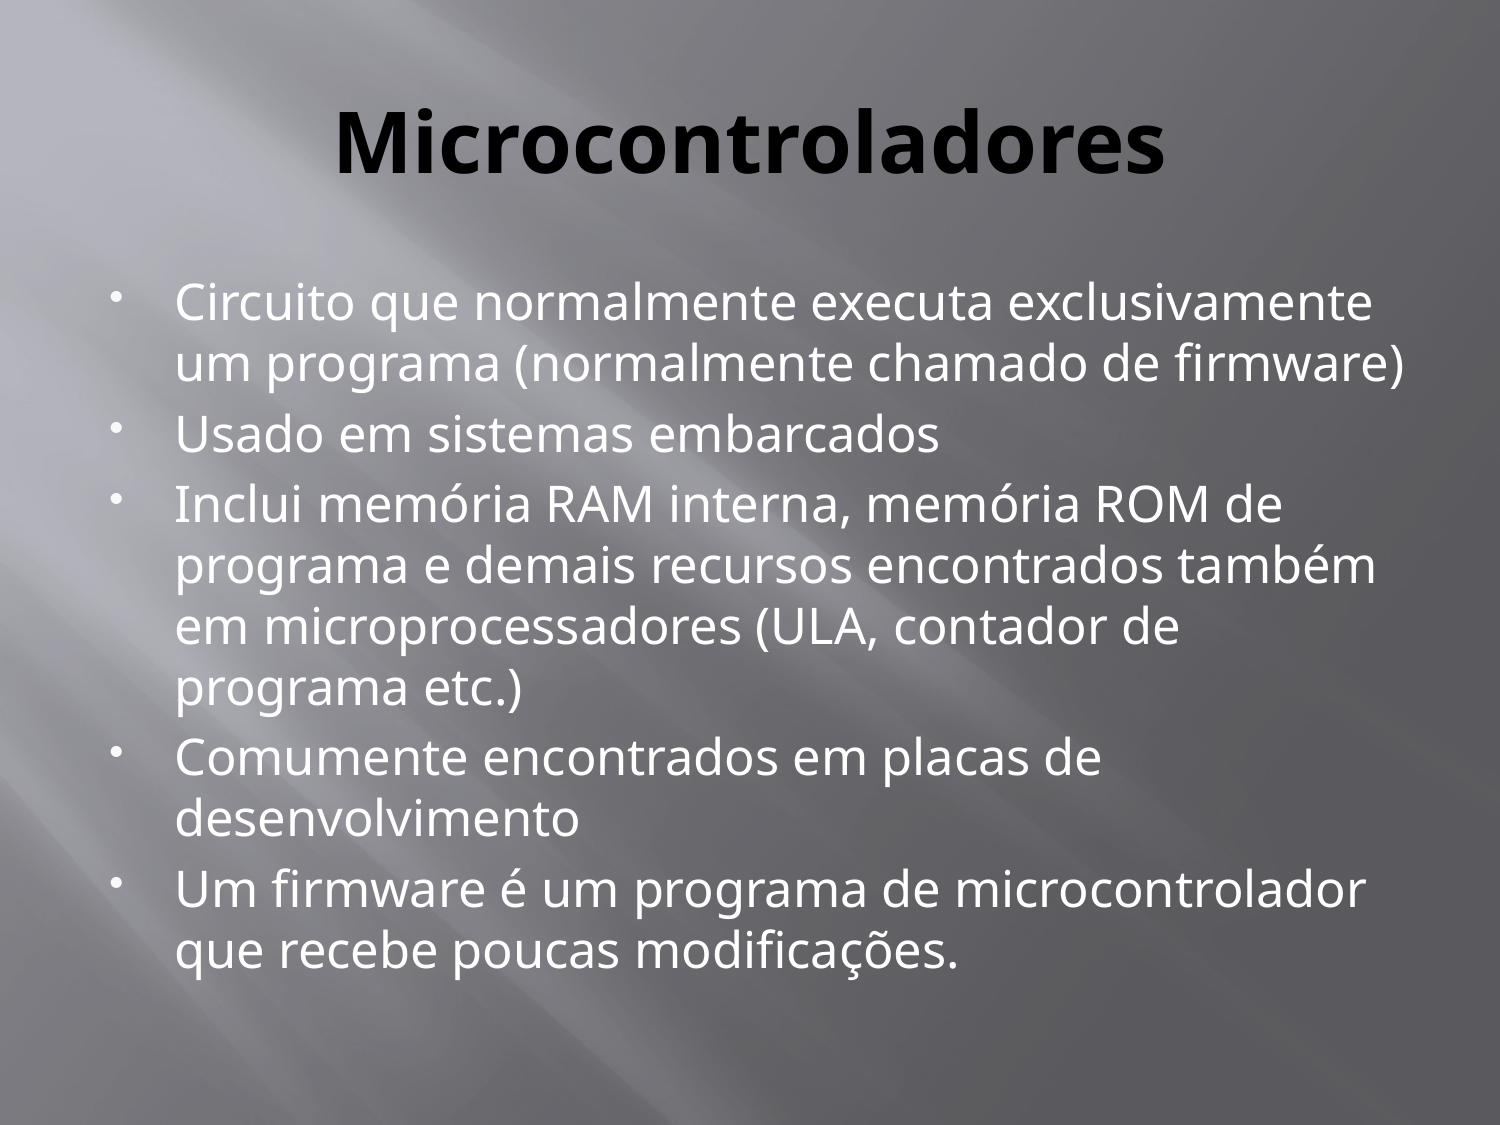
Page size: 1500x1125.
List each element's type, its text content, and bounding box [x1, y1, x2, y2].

list Circuito que normalmente executa exclusivamente um programa (normalmente chamado de firmware) Usado em sistemas embarcados Inclui memória RAM interna, memória ROM de programa e demais recursos encontrados também em microprocessadores (ULA, contador de programa etc.) Comumente encontrados em placas de desenvolvimento Um firmware é um programa de microcontrolador que recebe poucas modificações. [75, 262, 1425, 1035]
title Microcontroladores [75, 45, 1425, 233]
